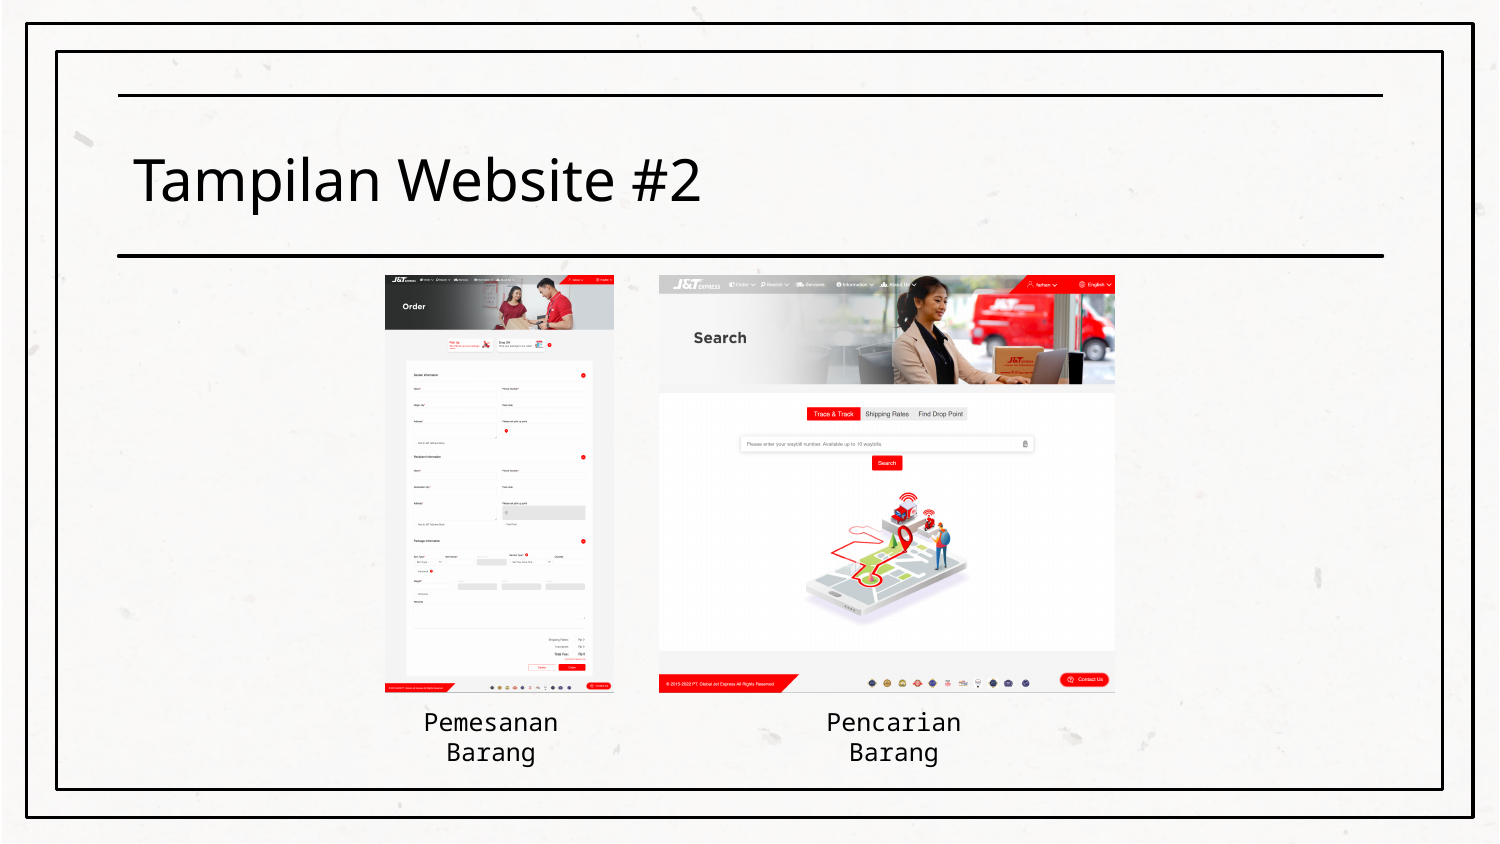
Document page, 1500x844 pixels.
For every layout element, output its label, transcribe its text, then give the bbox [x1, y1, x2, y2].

text_box Pemesanan Barang [387, 701, 595, 776]
text_box Pencarian Barang [790, 701, 998, 776]
title Tampilan Website #2 [118, 108, 1148, 249]
picture [1, 0, 1499, 844]
